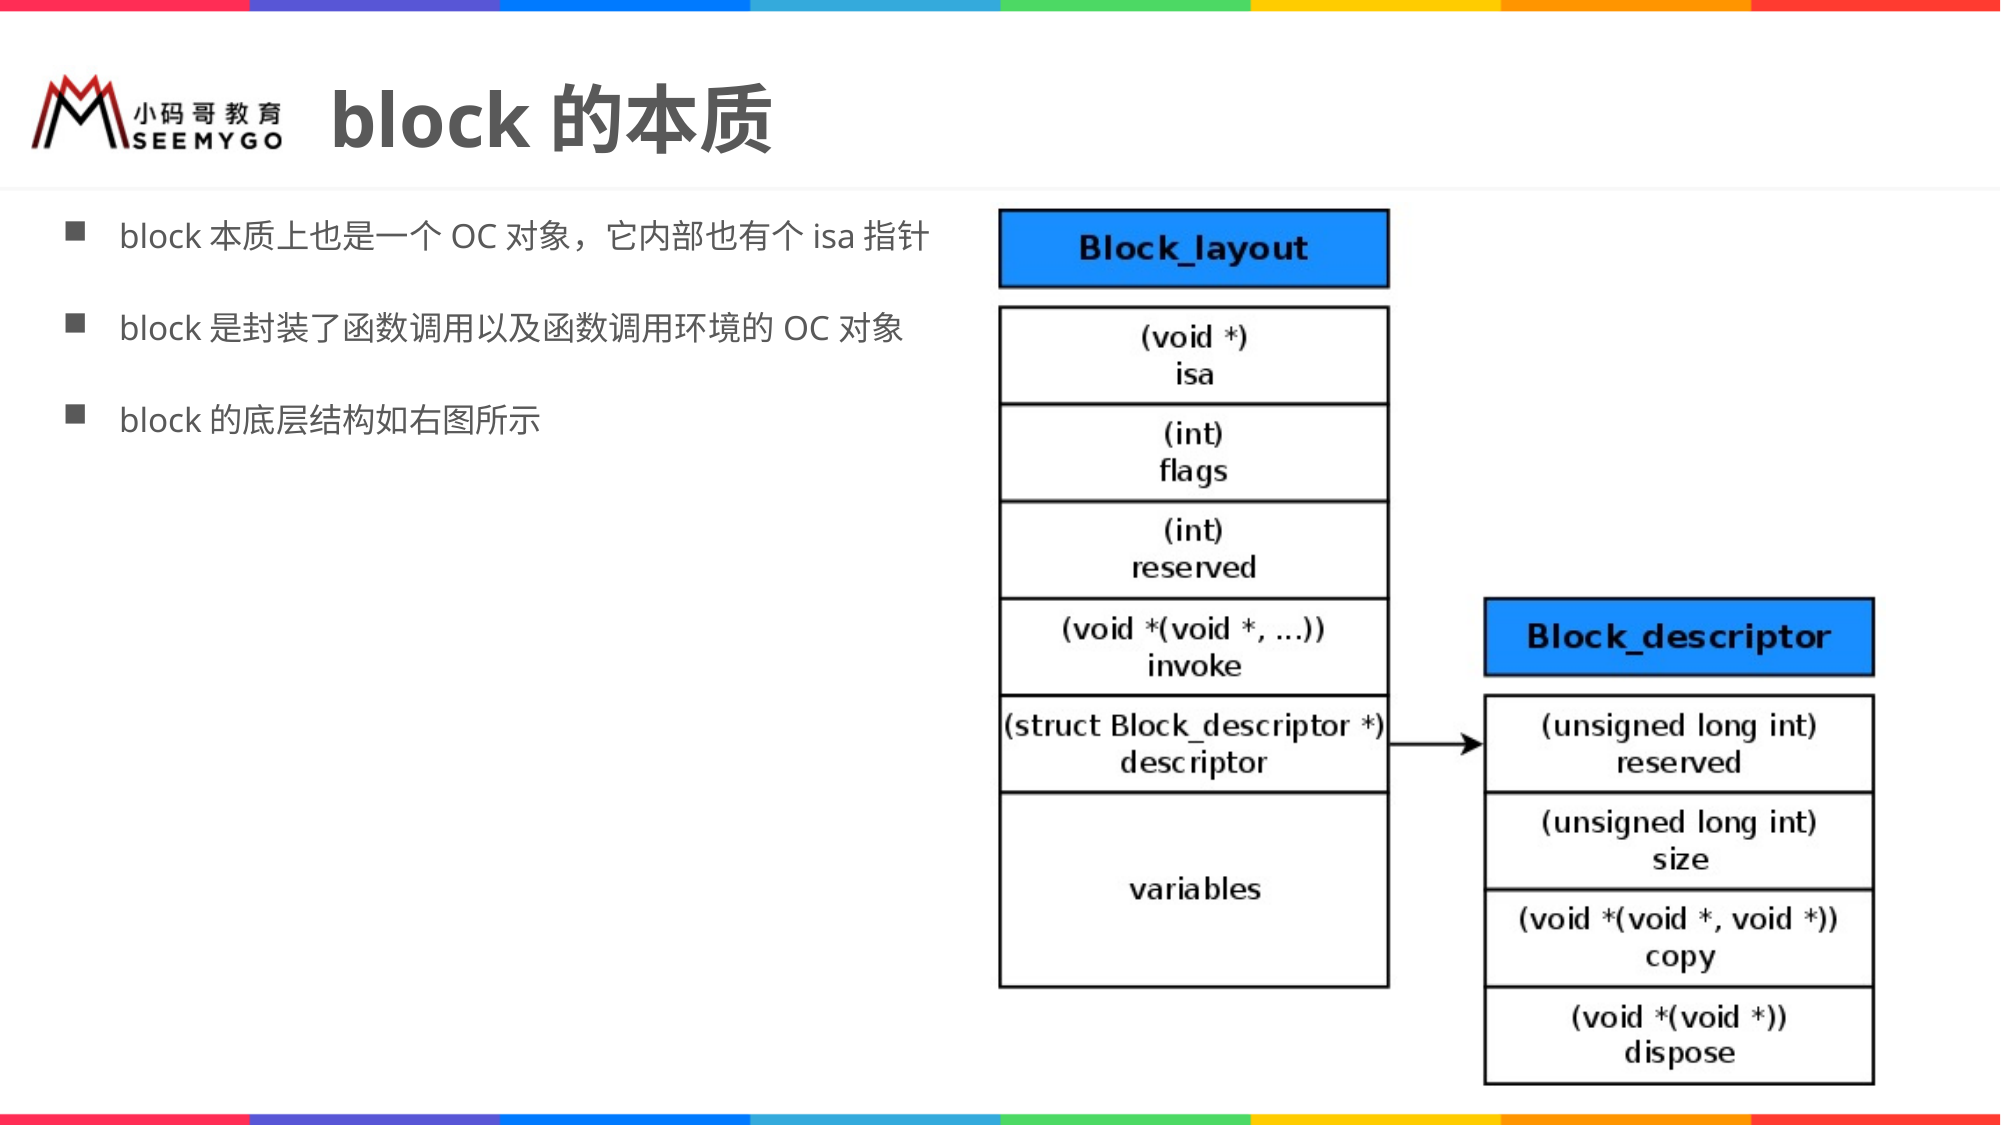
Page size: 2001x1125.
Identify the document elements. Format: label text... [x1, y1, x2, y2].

picture [0, 0, 2001, 1125]
title block的本质 [314, 64, 1968, 182]
text_box block本质上也是一个OC对象，它内部也有个isa指针 block是封装了函数调用以及函数调用环境的OC对象 block的底层结构如右图所示 [48, 202, 961, 466]
